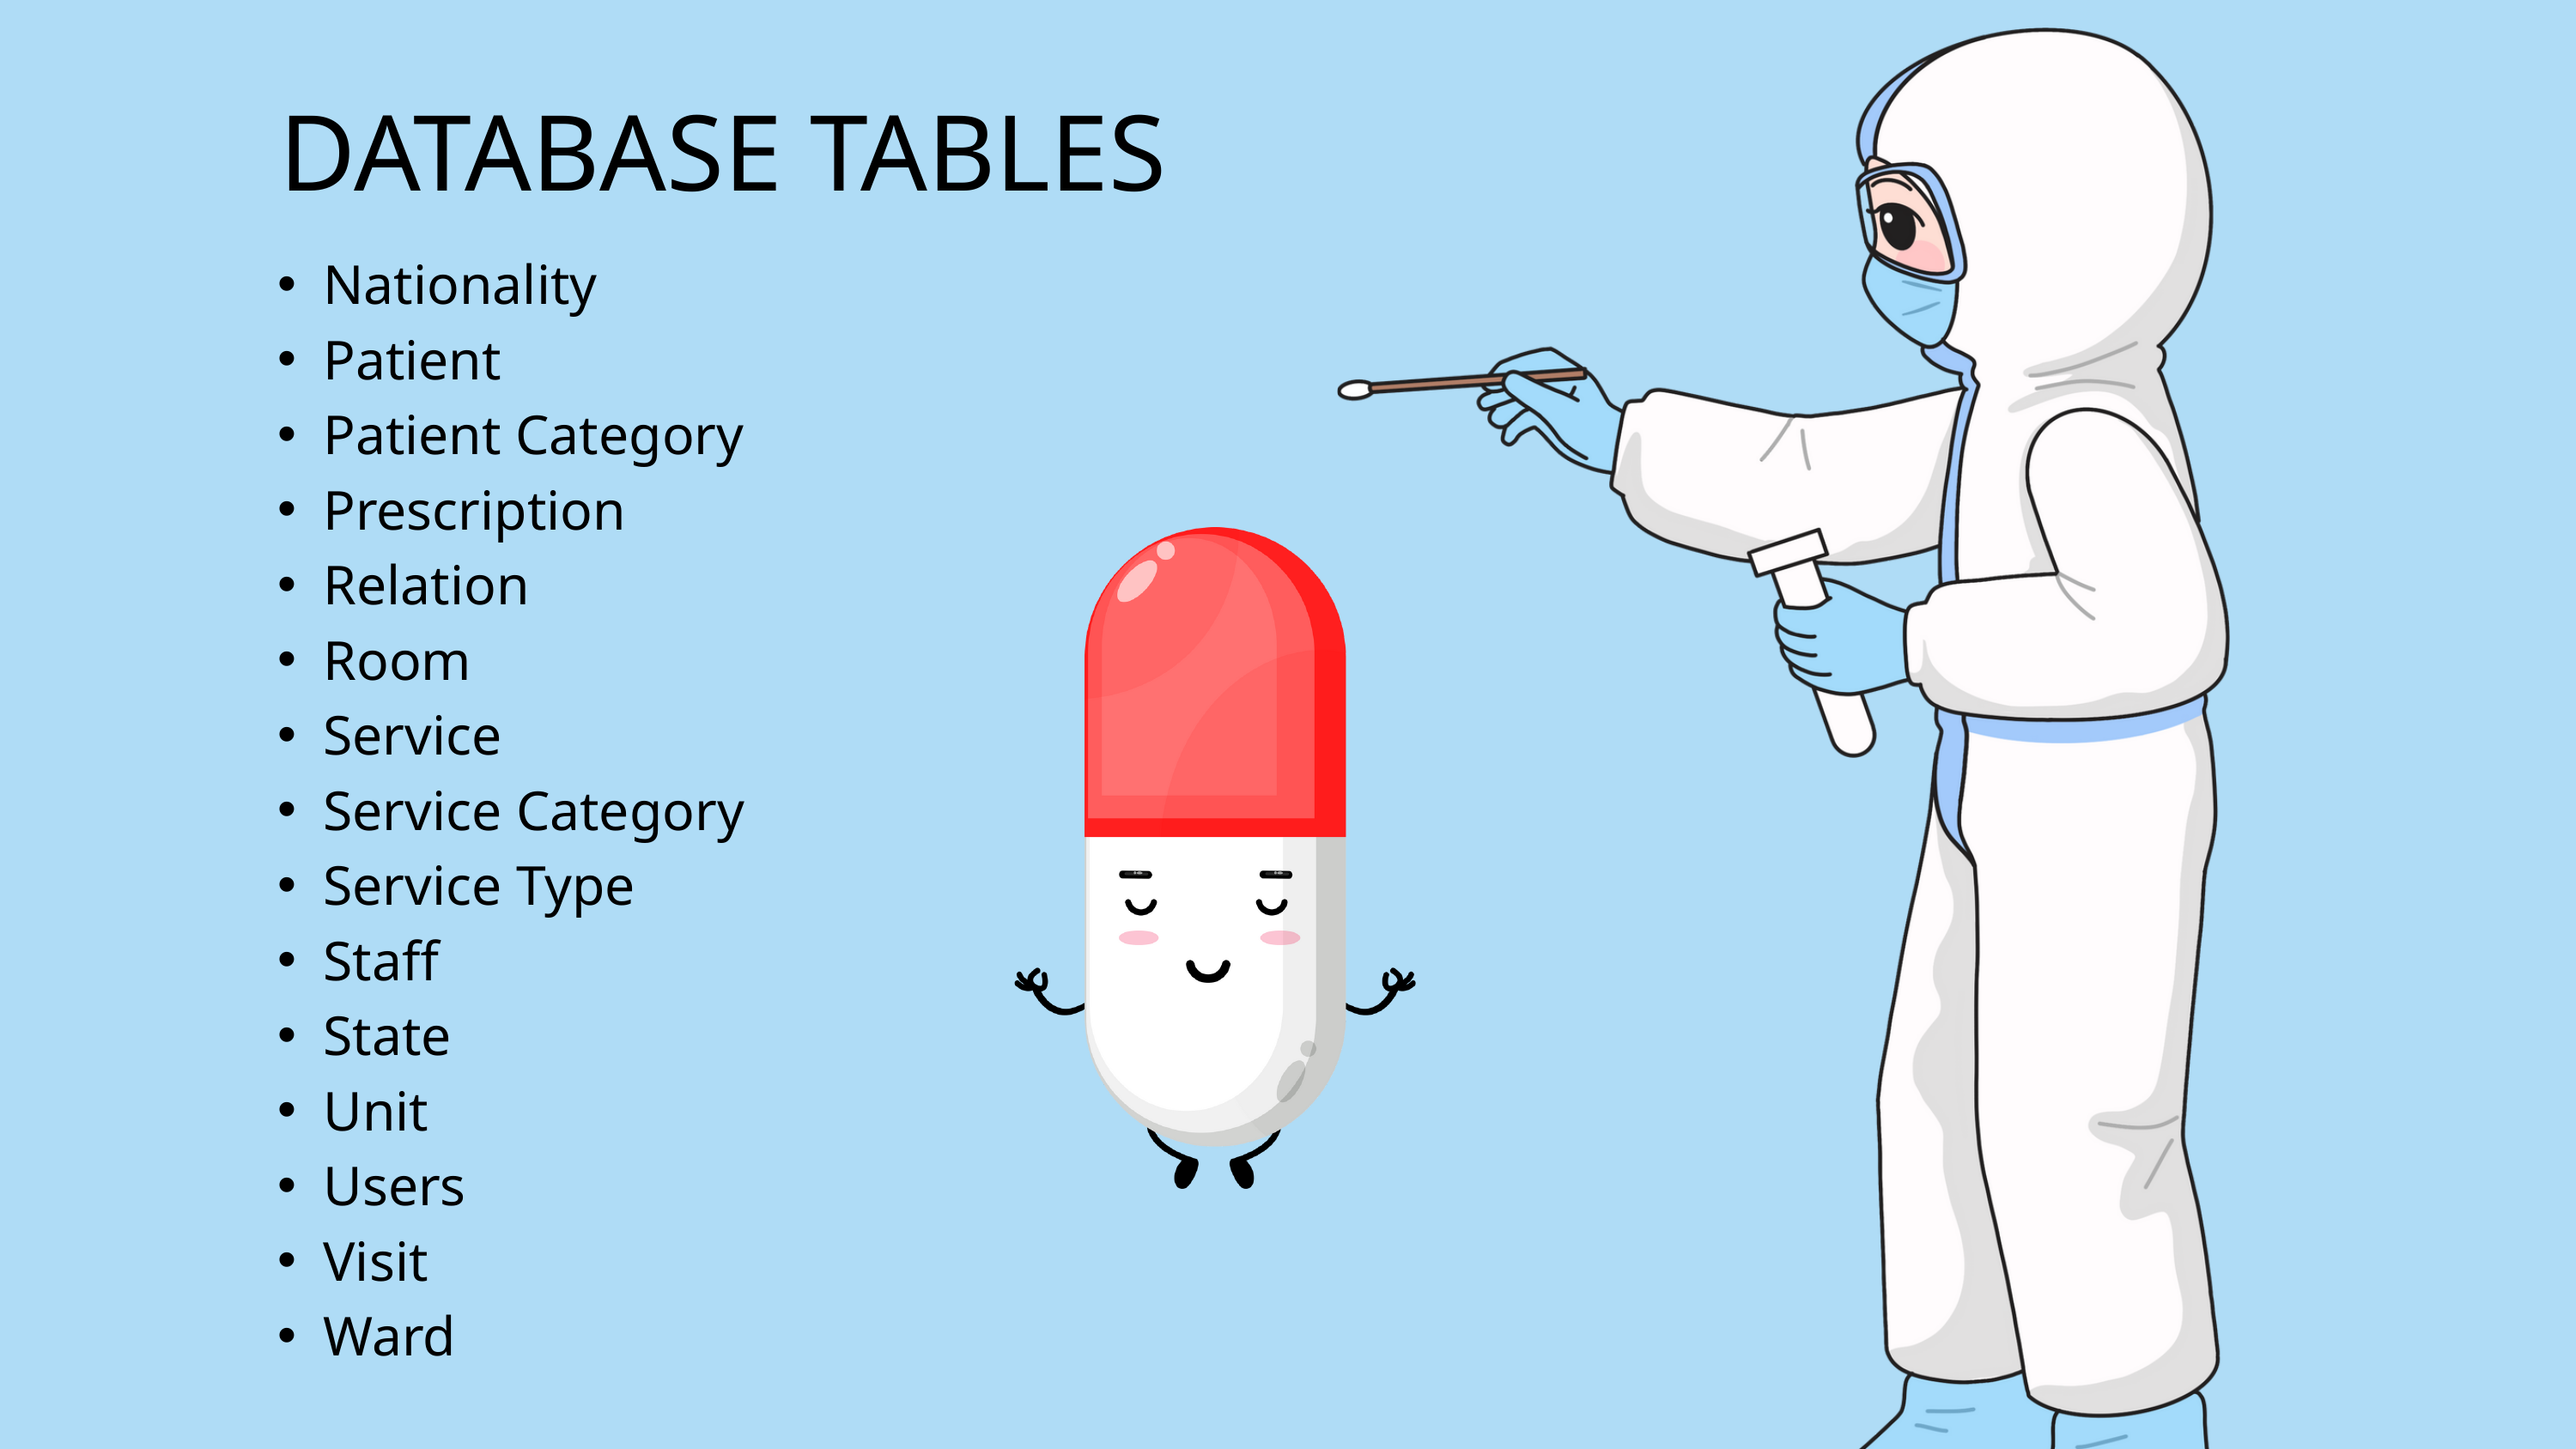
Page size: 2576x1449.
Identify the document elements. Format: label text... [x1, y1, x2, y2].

text_box DATABASE TABLES [183, 64, 1264, 212]
text_box [1337, 27, 2230, 1449]
text_box [1216, 527, 1416, 1189]
text_box Nationality Patient Patient Category Prescription Relation Room Service Service Category Service Type Staff State Unit Users Visit Ward [232, 239, 1216, 1367]
